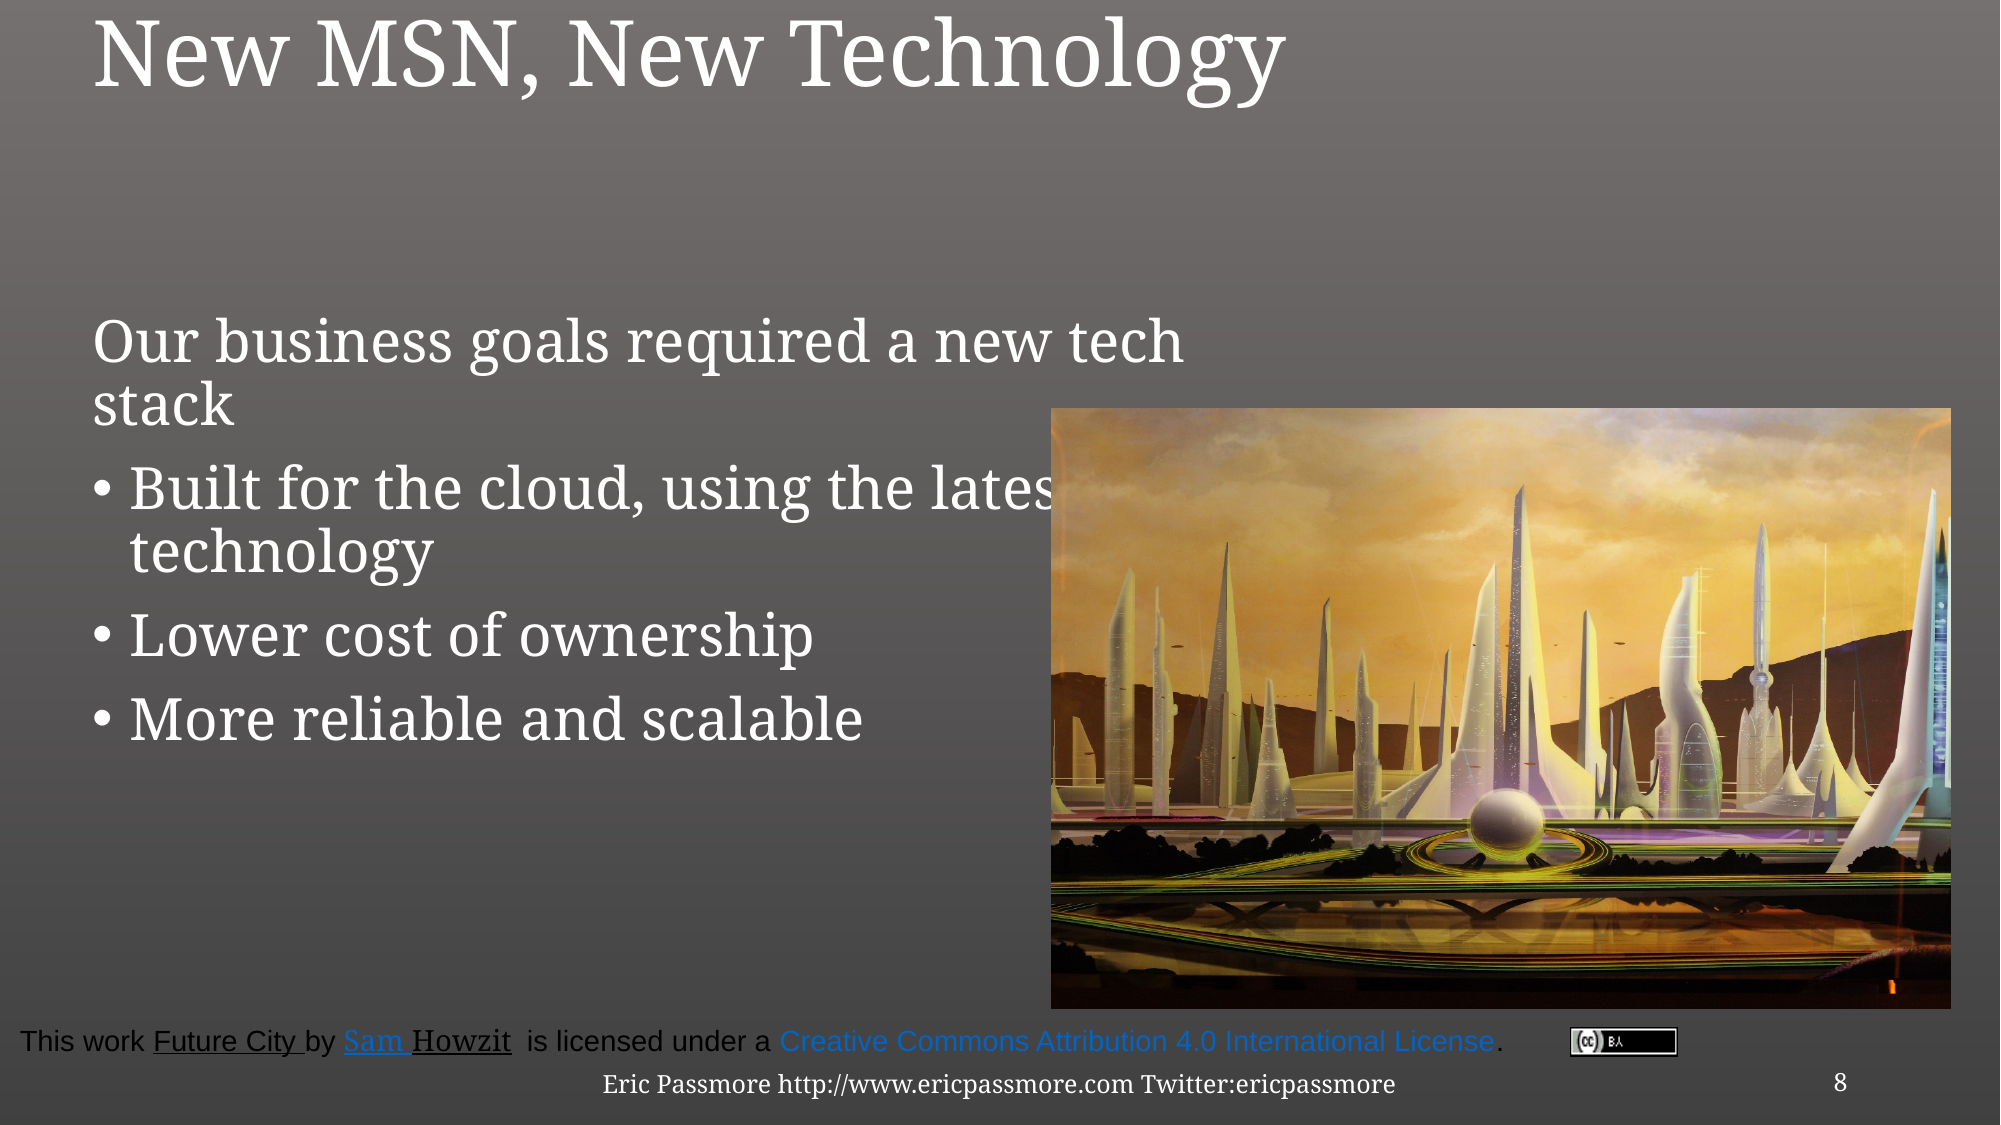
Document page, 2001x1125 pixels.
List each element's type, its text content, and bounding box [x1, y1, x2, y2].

list Our business goals required a new tech stack Built for the cloud, using the latest technology Lower cost of ownership More reliable and scalable [77, 304, 1290, 832]
text_box This work Future City by Sam Howzit is licensed under a Creative Commons Attribution 4.0 International License. [19, 986, 1725, 1058]
title New MSN, New Technology [77, 0, 1725, 115]
picture [1050, 408, 1951, 1009]
footer Eric Passmore http://www.ericpassmore.com Twitter:ericpassmore [587, 1063, 1412, 1103]
slide_number 8 [1412, 1063, 1863, 1103]
picture [1570, 1027, 1678, 1057]
